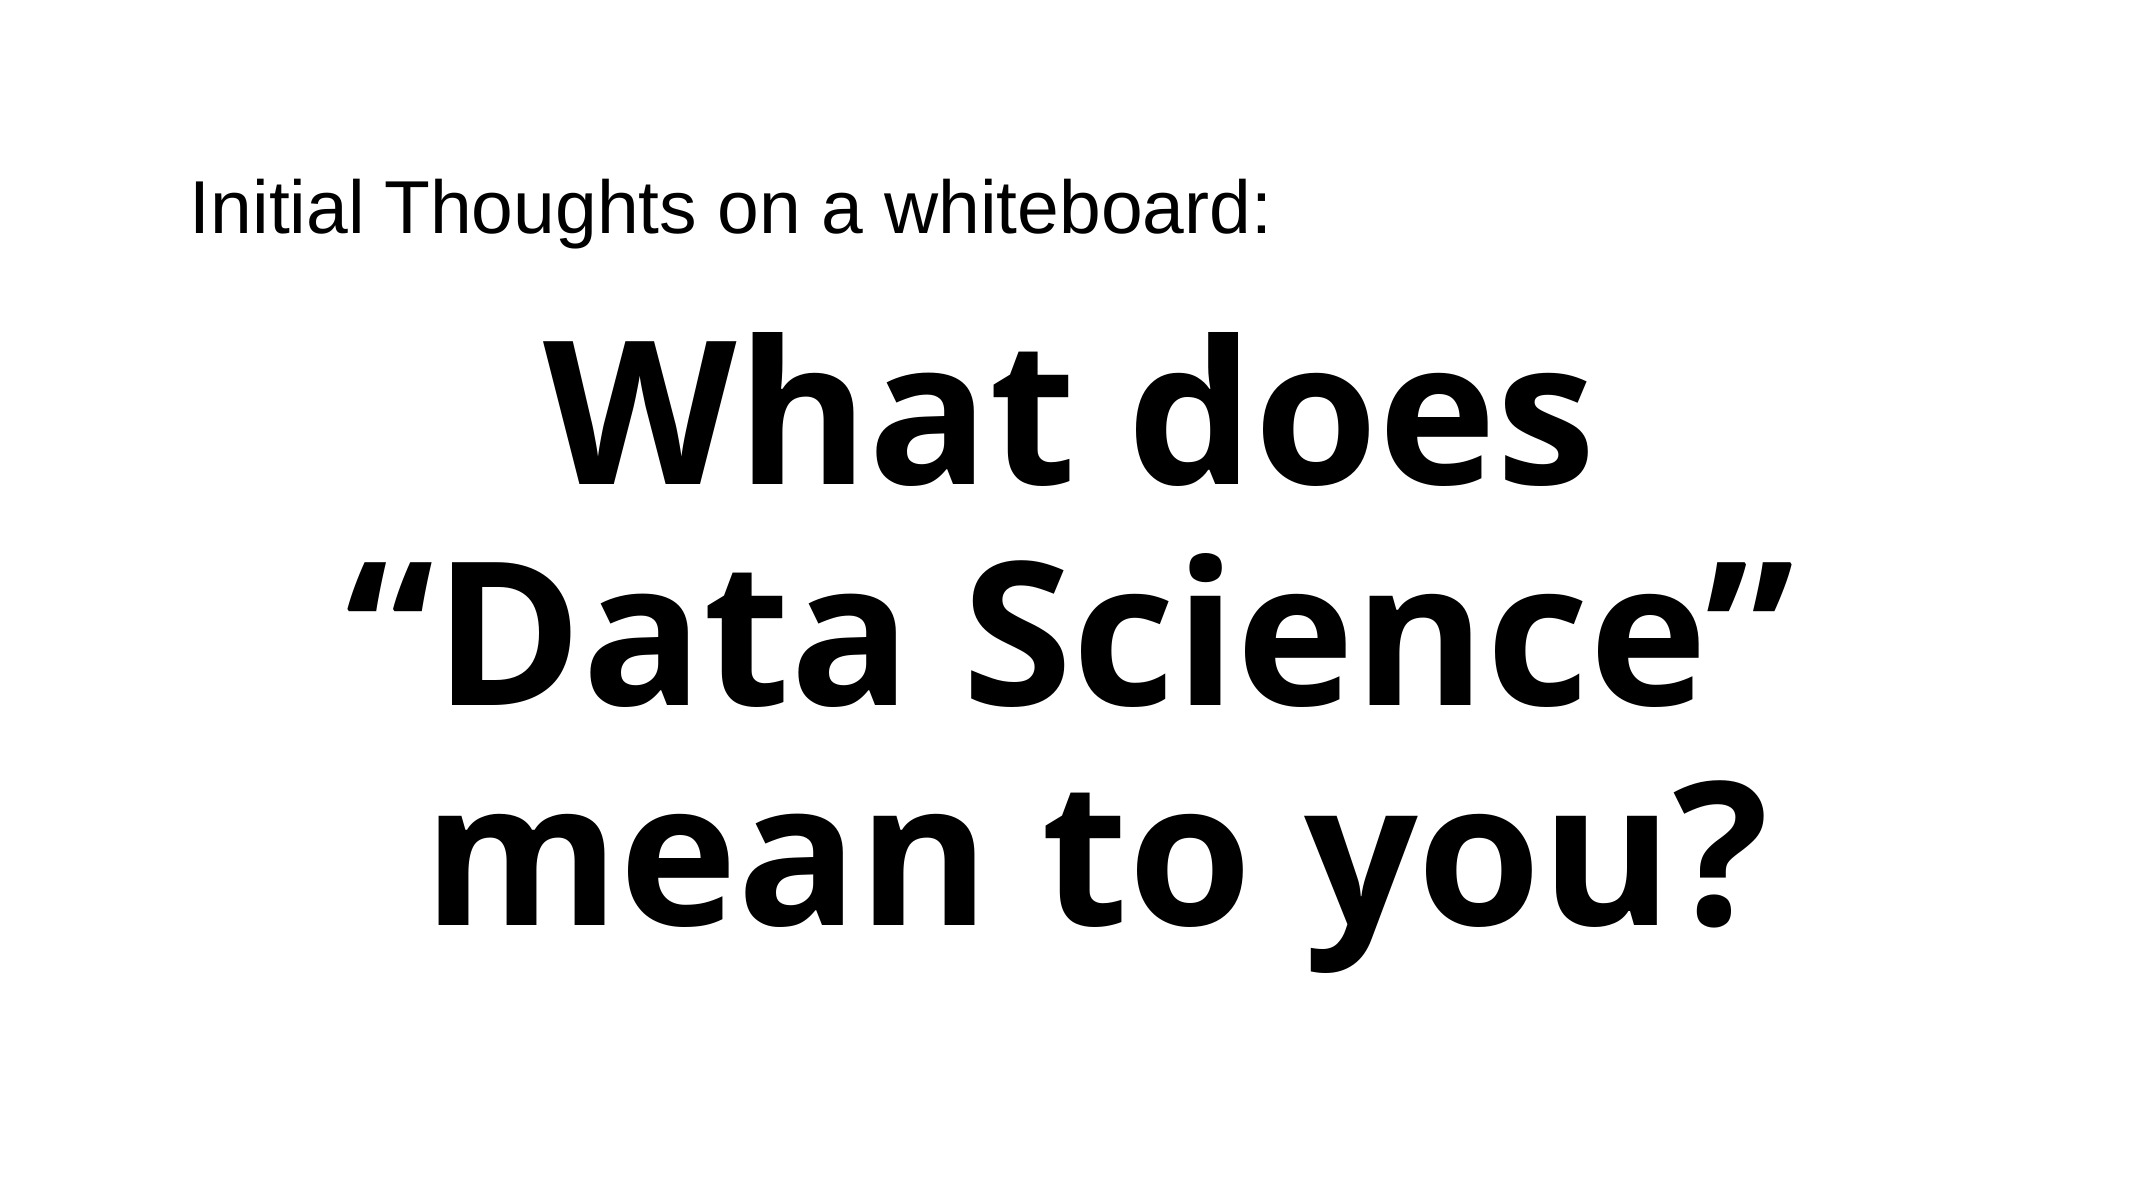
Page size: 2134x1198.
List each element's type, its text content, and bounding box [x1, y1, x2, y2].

title What does “Data Science” mean to you? [168, 307, 2024, 426]
text_box Initial Thoughts on a whiteboard: [175, 151, 1288, 256]
